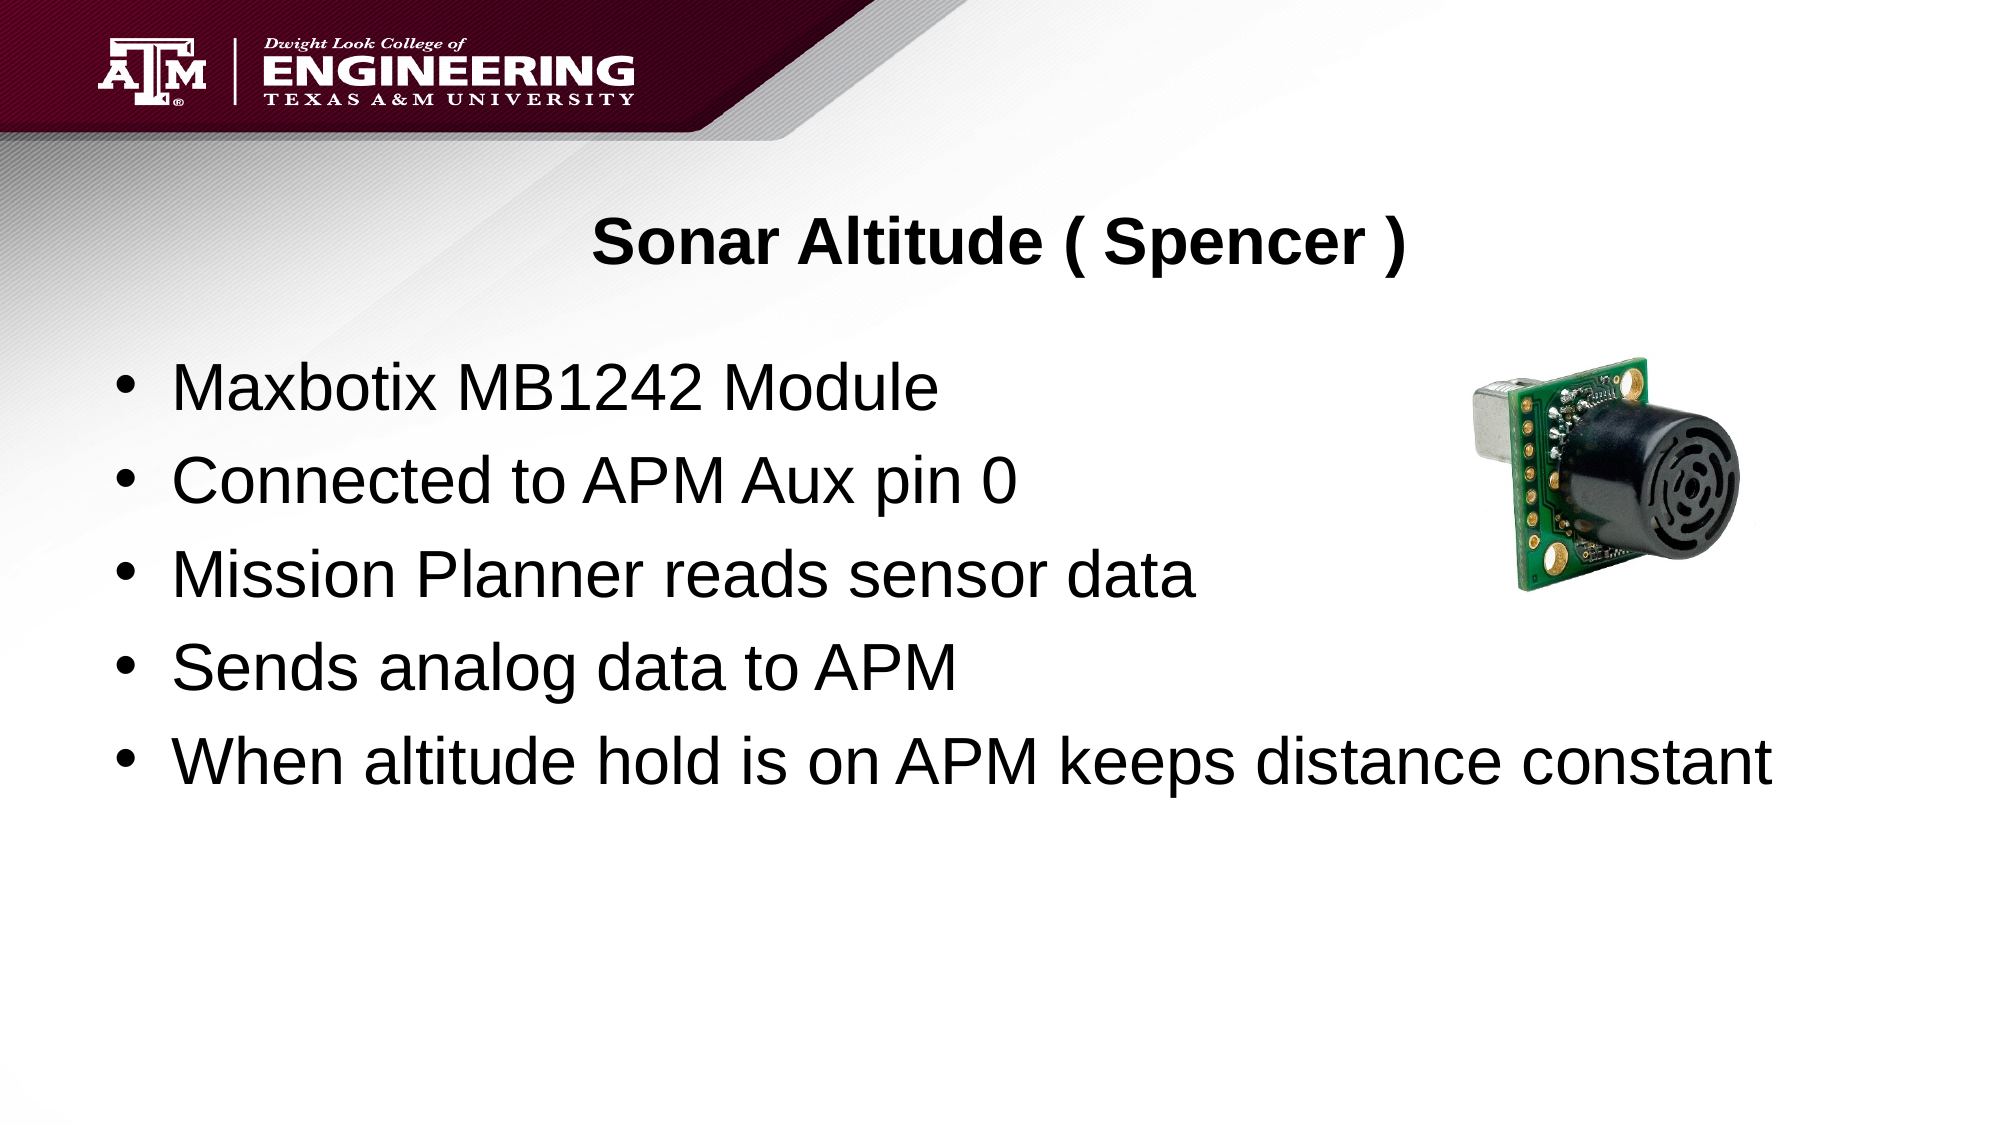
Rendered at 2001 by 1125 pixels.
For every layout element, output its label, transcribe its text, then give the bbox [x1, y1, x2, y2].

picture [0, 0, 2001, 1125]
title Sonar Altitude ( Spencer ) [99, 172, 1900, 304]
list Maxbotix MB1242 Module Connected to APM Aux pin 0 Mission Planner reads sensor data Sends analog data to APM When altitude hold is on APM keeps distance constant [99, 336, 1900, 1005]
